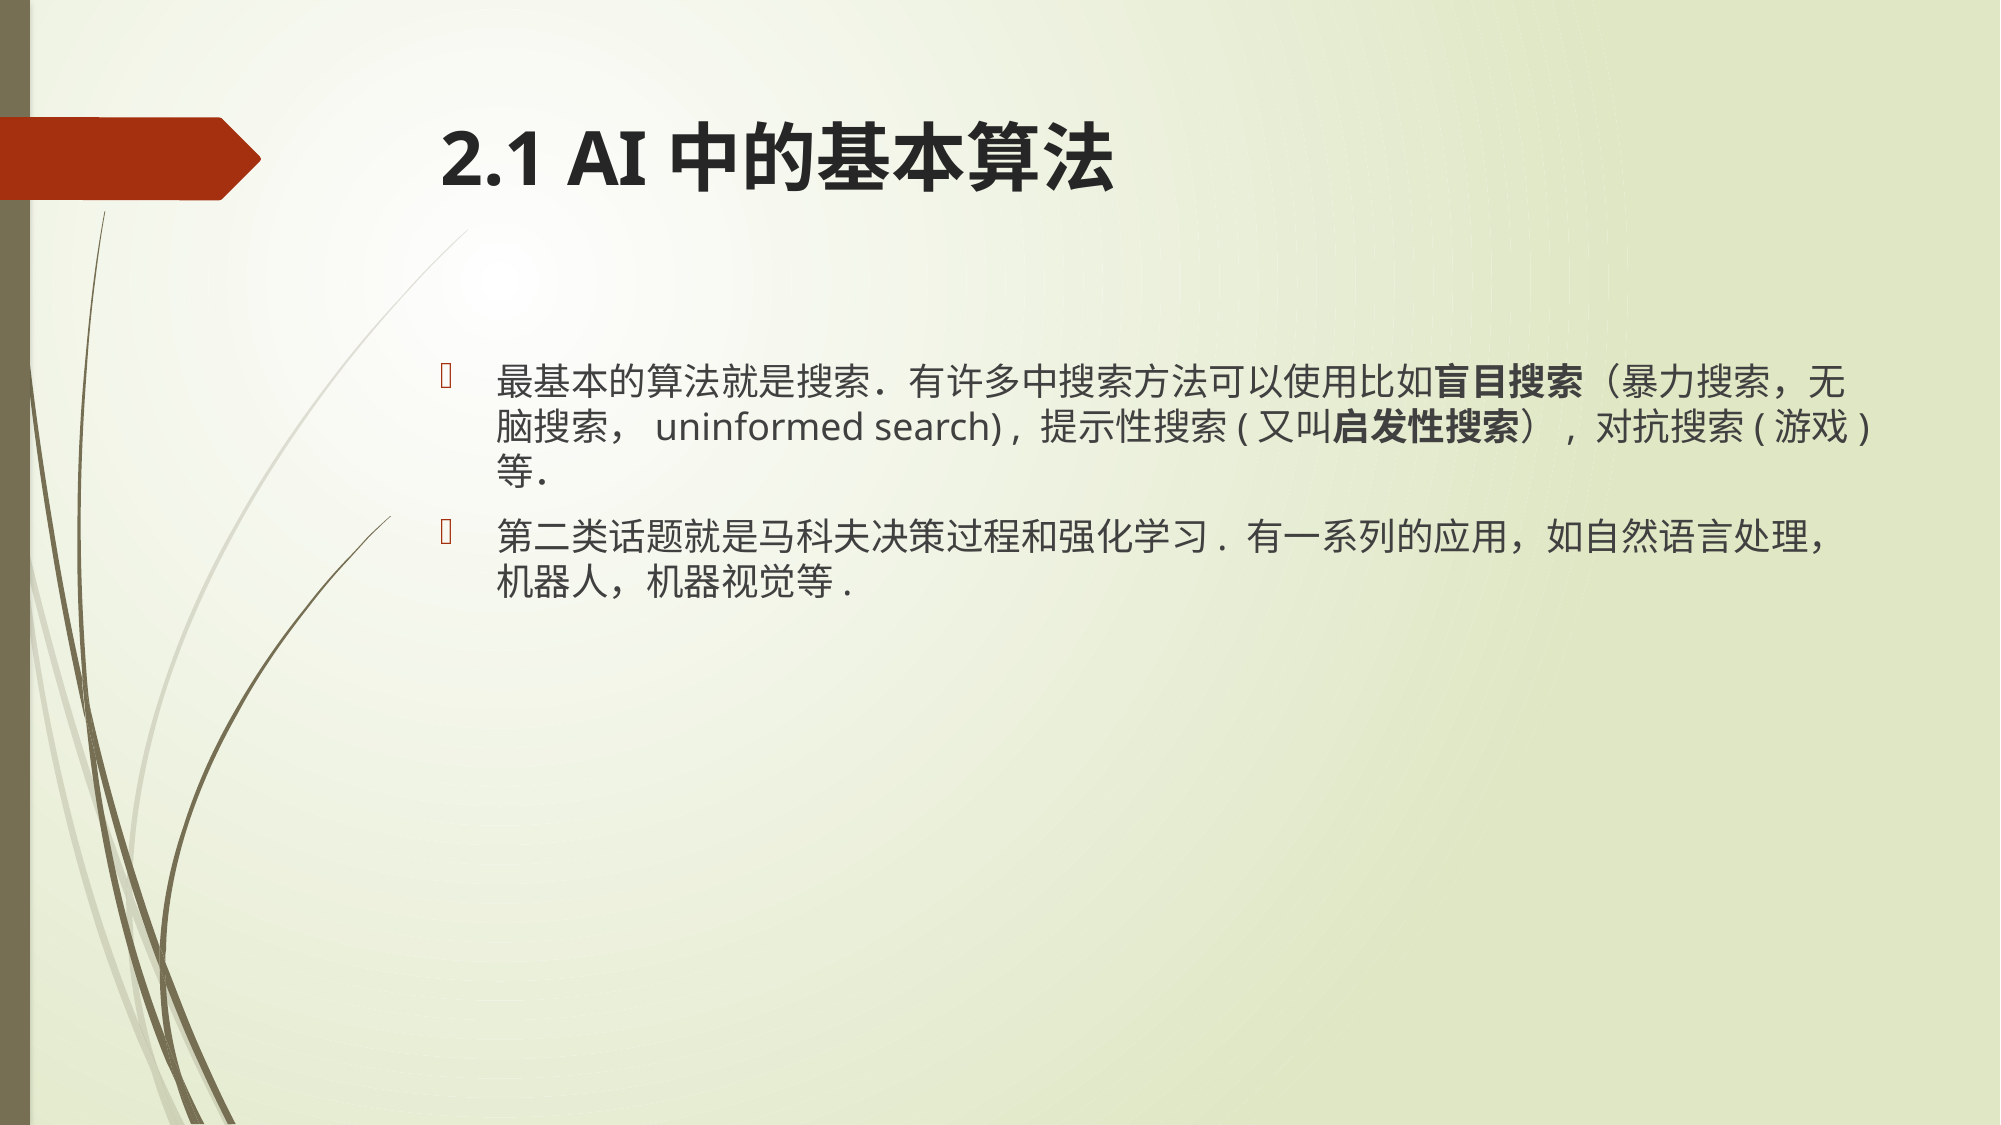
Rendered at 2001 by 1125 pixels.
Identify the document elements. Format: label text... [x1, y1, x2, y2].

title 2.1 AI中的基本算法 [425, 102, 1888, 313]
list 最基本的算法就是搜索．有许多中搜索方法可以使用比如盲目搜索（暴力搜索，无脑搜索，uninformed search) , 提示性搜索(又叫启发性搜索）, 对抗搜索(游戏)等． 第二类话题就是马科夫决策过程和强化学习. 有一系列的应用，如自然语言处理，机器人，机器视觉等. [424, 350, 1888, 970]
